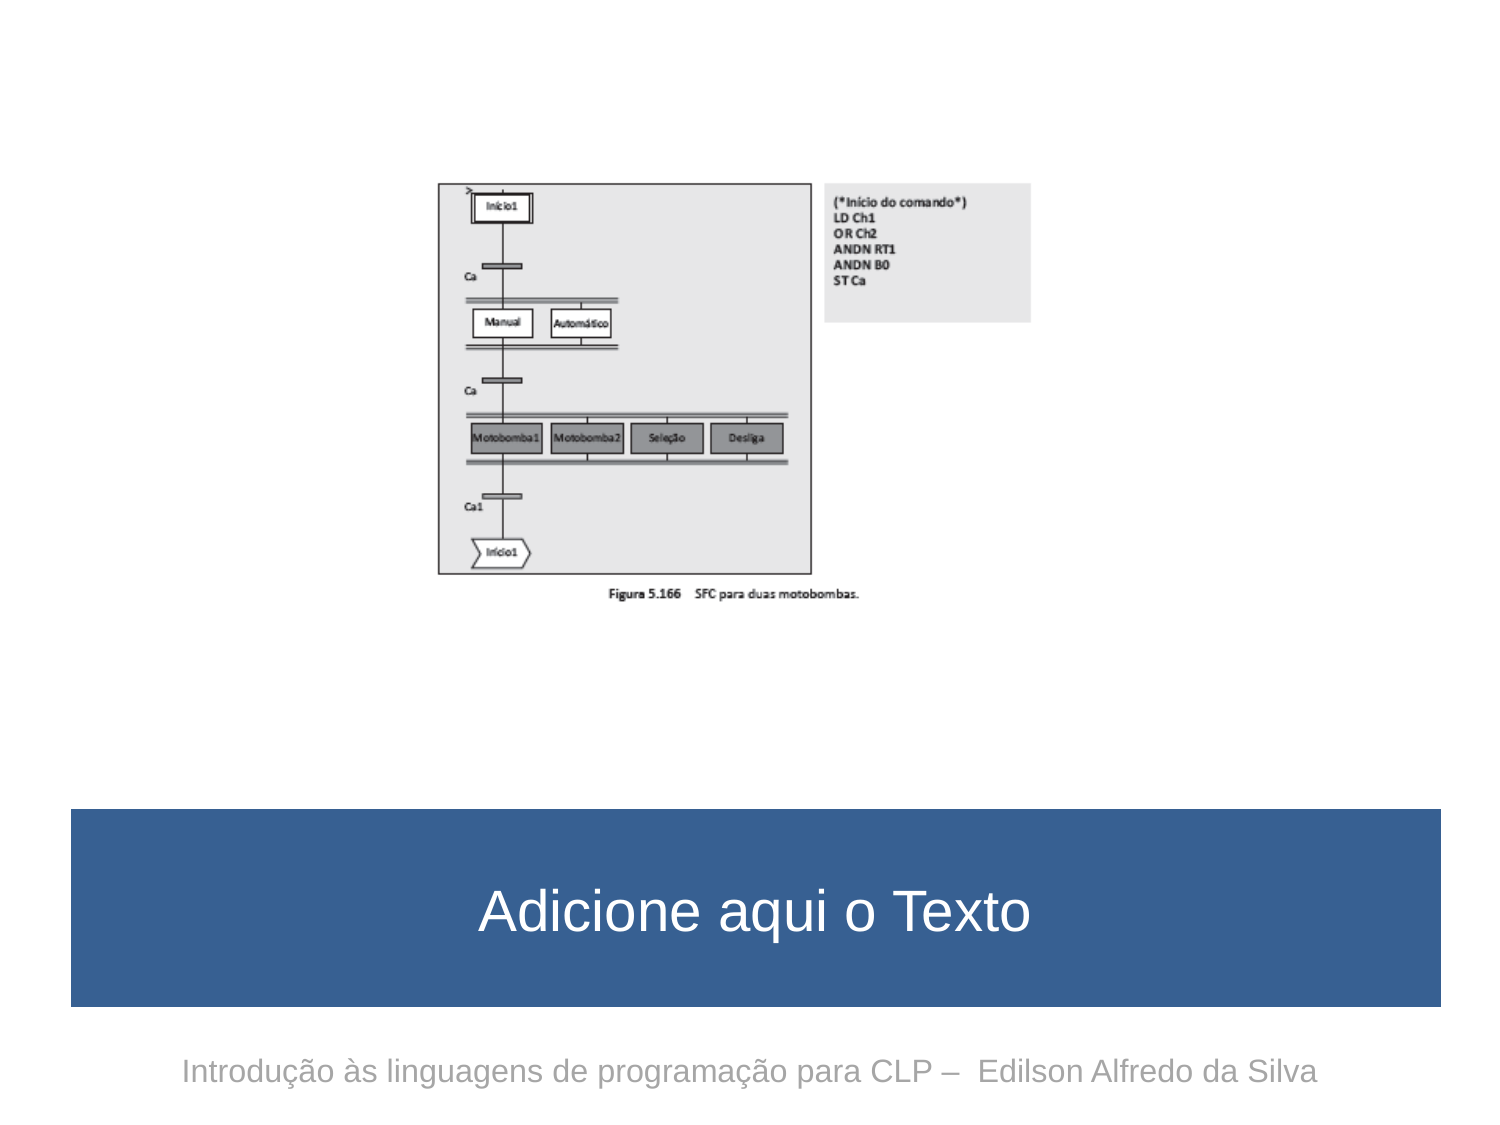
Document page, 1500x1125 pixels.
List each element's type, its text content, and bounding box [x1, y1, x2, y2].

text_box Adicione aqui o Texto [70, 808, 1442, 1008]
picture [407, 160, 1039, 622]
footer Introdução às linguagens de programação para CLP – Edilson Alfredo da Silva [0, 1042, 1500, 1103]
